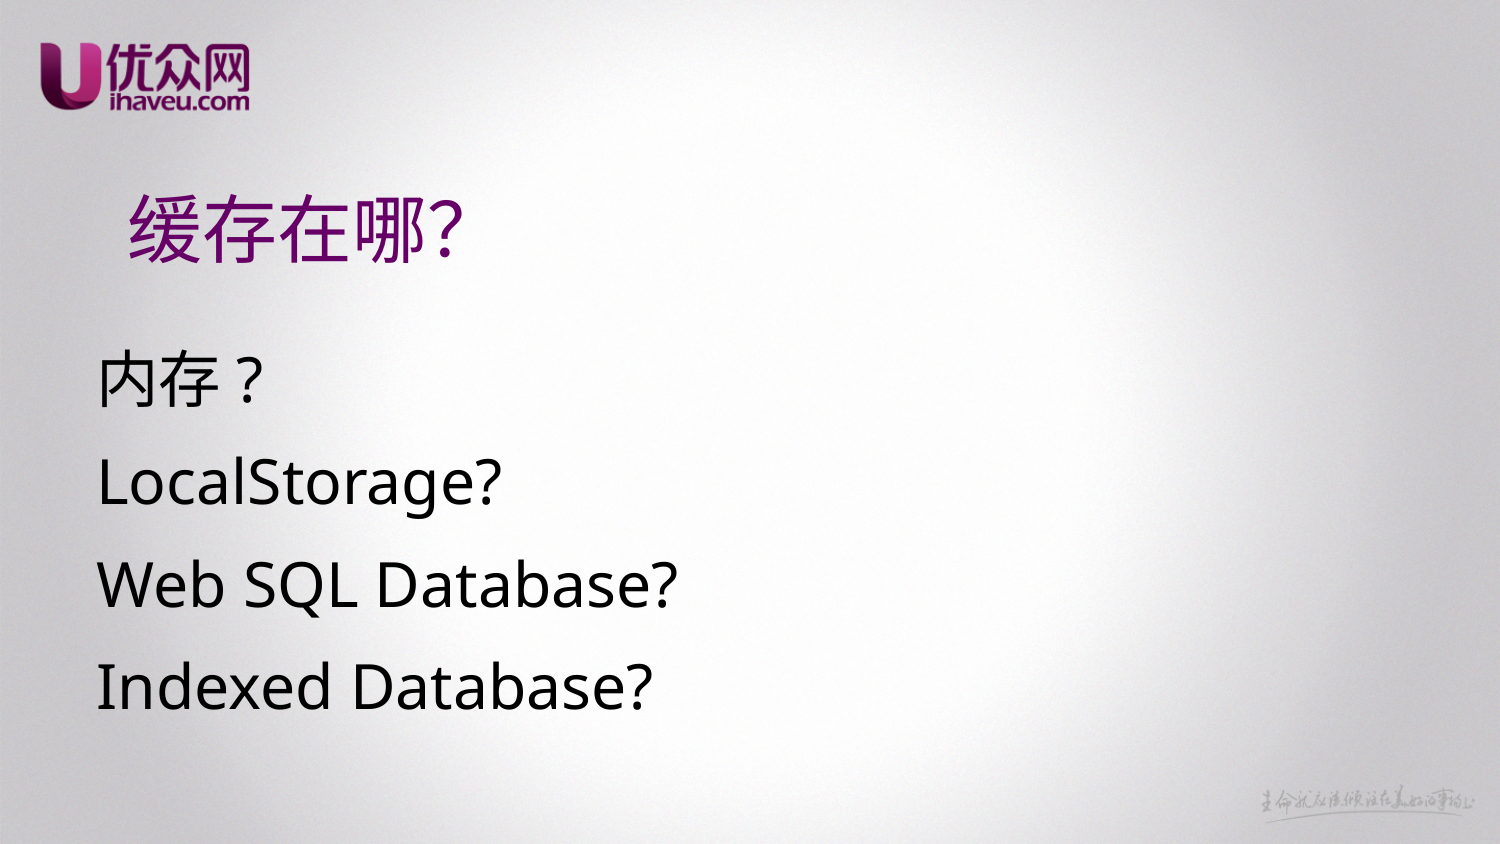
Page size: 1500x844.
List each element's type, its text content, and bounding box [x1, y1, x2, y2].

list 内存? LocalStorage? Web SQL Database? Indexed Database? [75, 309, 1425, 808]
title 缓存在哪？ [75, 147, 1425, 288]
picture [0, 0, 1500, 844]
